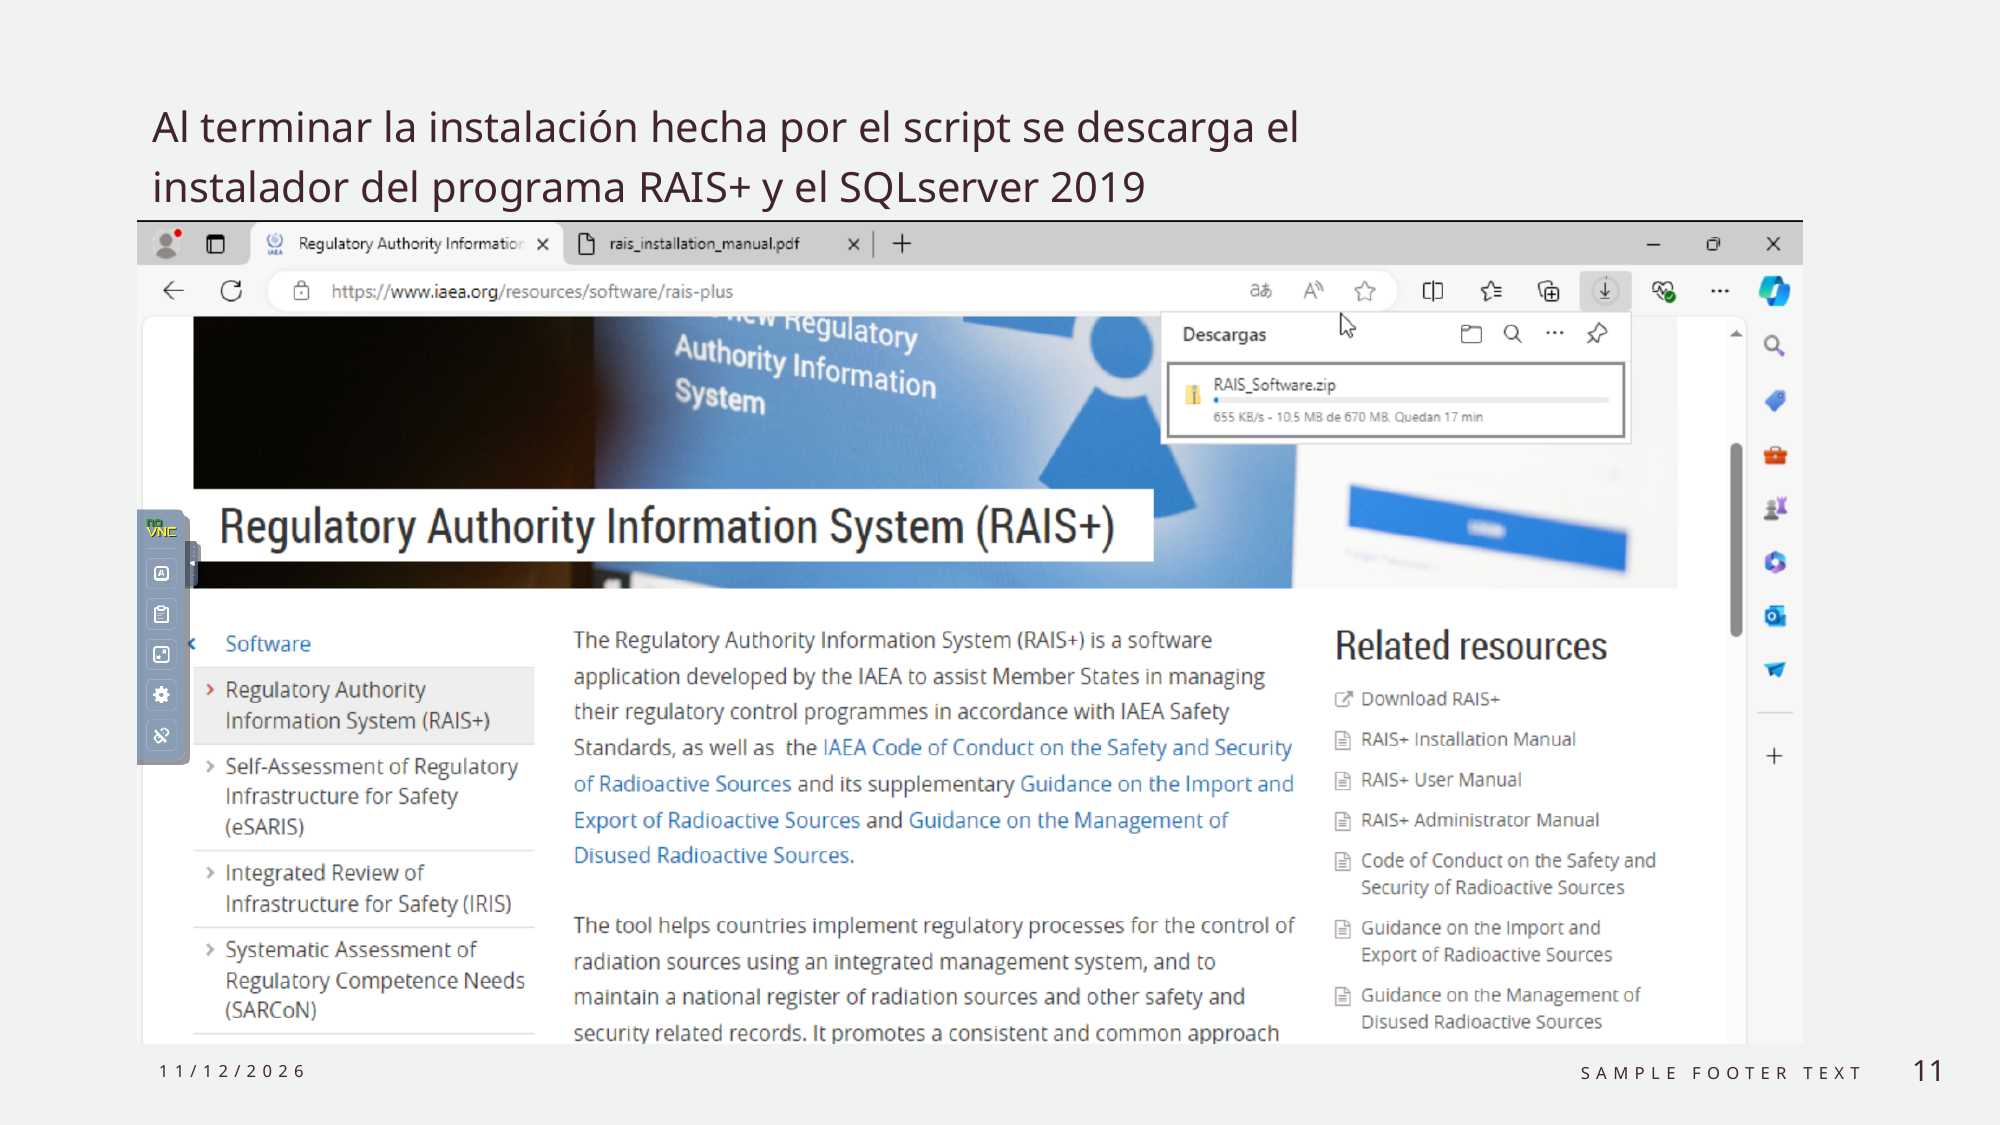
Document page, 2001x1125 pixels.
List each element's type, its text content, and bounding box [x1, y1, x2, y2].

slide_number 11 [1875, 1042, 1961, 1103]
picture [136, 219, 1803, 1044]
footer Sample Footer Text [1170, 1042, 1875, 1103]
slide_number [143, 1044, 594, 1103]
list Al terminar la instalación hecha por el script se descarga el instalador del programa RAIS+ y el SQLserver 2019 [137, 0, 1436, 219]
